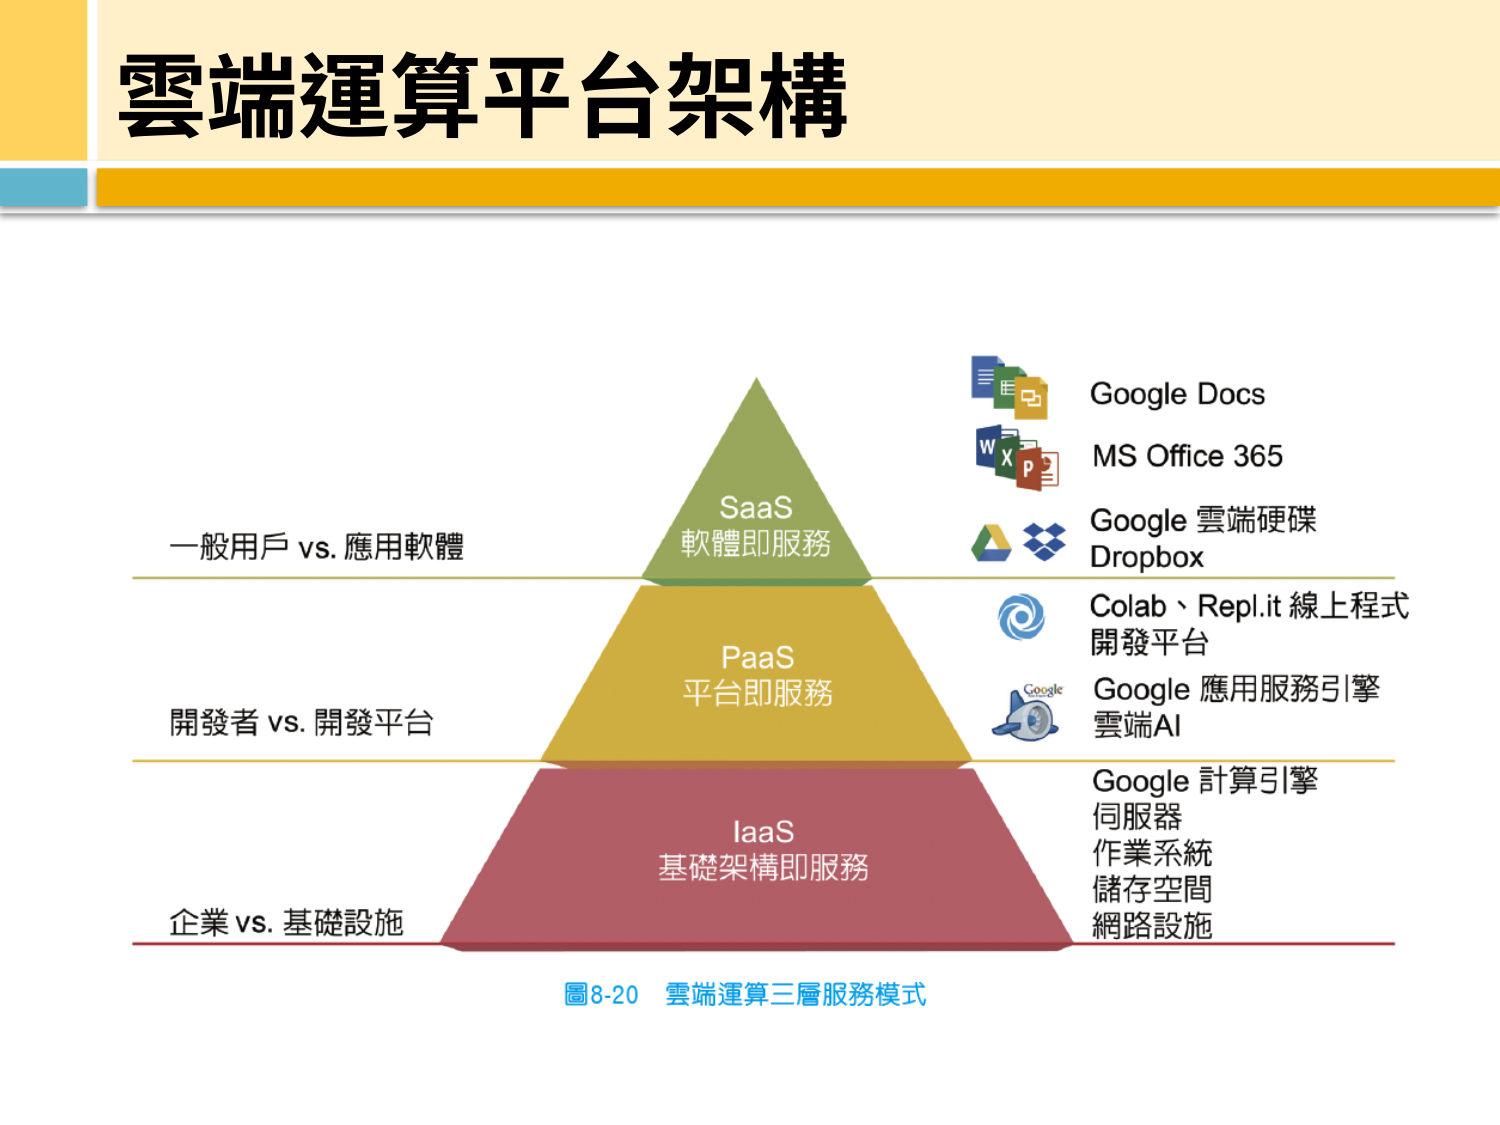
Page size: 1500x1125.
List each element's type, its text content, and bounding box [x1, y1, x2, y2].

picture [100, 305, 1439, 976]
title 雲端運算平台架構 [100, 26, 1438, 161]
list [177, 985, 1323, 1022]
